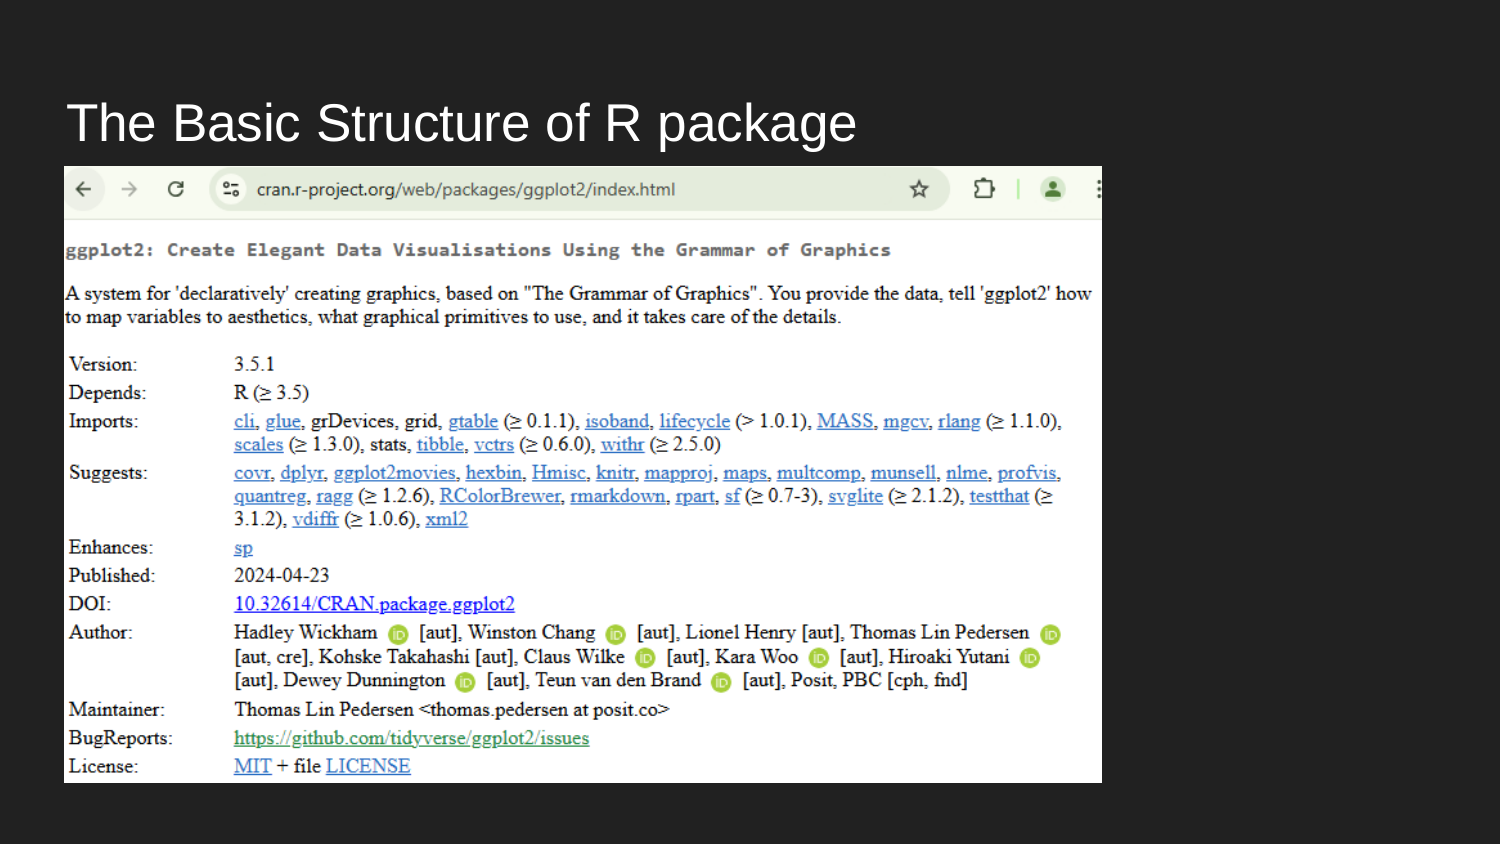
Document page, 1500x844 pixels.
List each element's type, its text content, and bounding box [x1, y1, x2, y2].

title The Basic Structure of R package [51, 72, 1449, 167]
picture [64, 166, 1102, 783]
